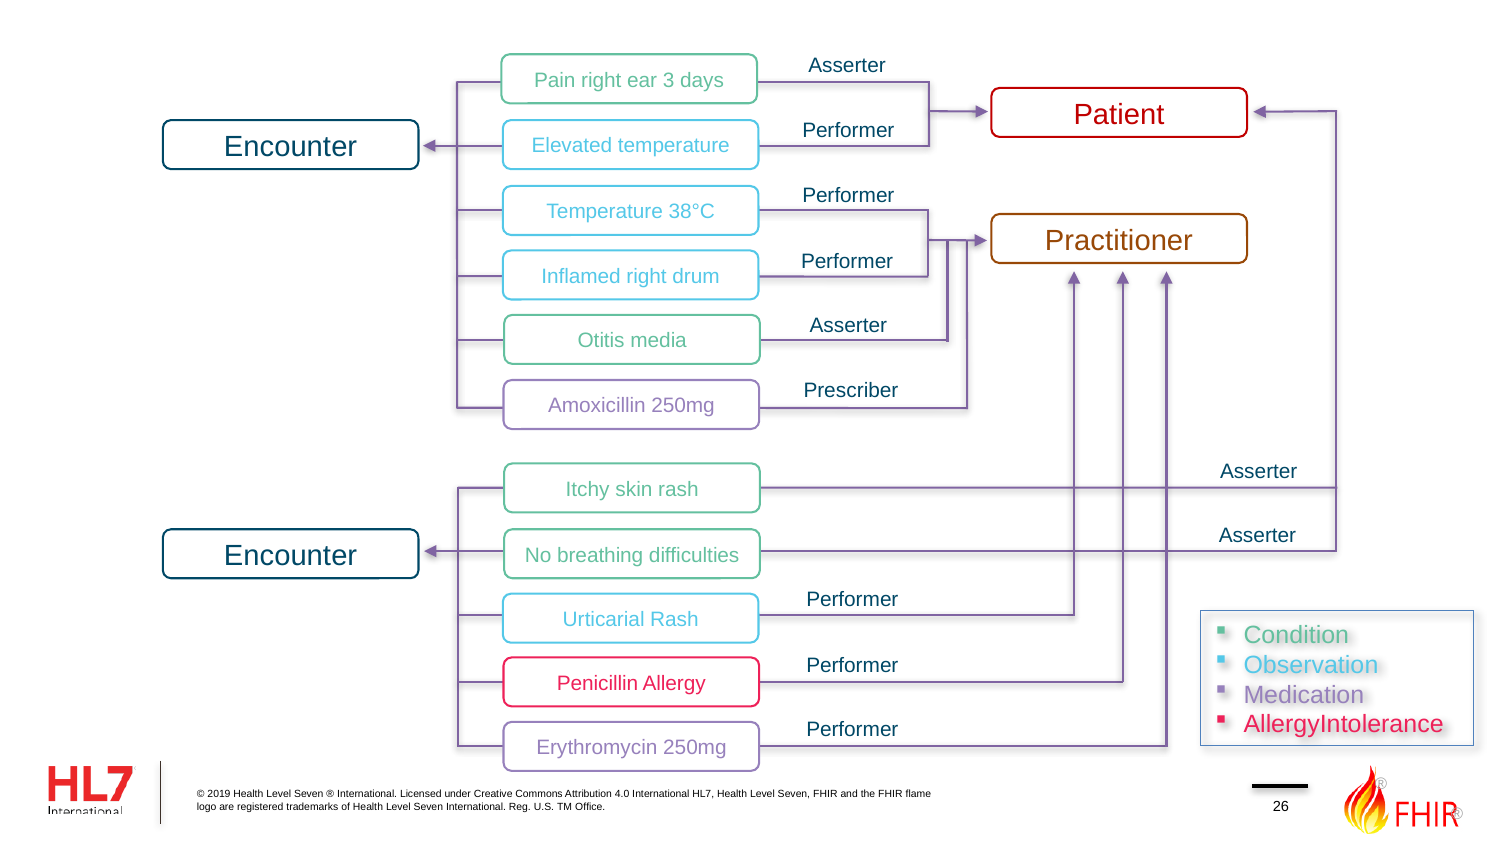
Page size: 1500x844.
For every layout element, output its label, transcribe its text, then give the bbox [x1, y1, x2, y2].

footer © 2019 Health Level Seven ® International. Licensed under Creative Commons Attribution 4.0 International HL7, Health Level Seven, FHIR and the FHIR flame logo are registered trademarks of Health Level Seven International. Reg. U.S. TM Office. [196, 786, 941, 813]
picture [1339, 760, 1463, 837]
slide_number 26 [1258, 786, 1304, 814]
text_box Condition Observation Medication AllergyIntolerance [1343, 610, 1474, 746]
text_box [162, 48, 1338, 772]
